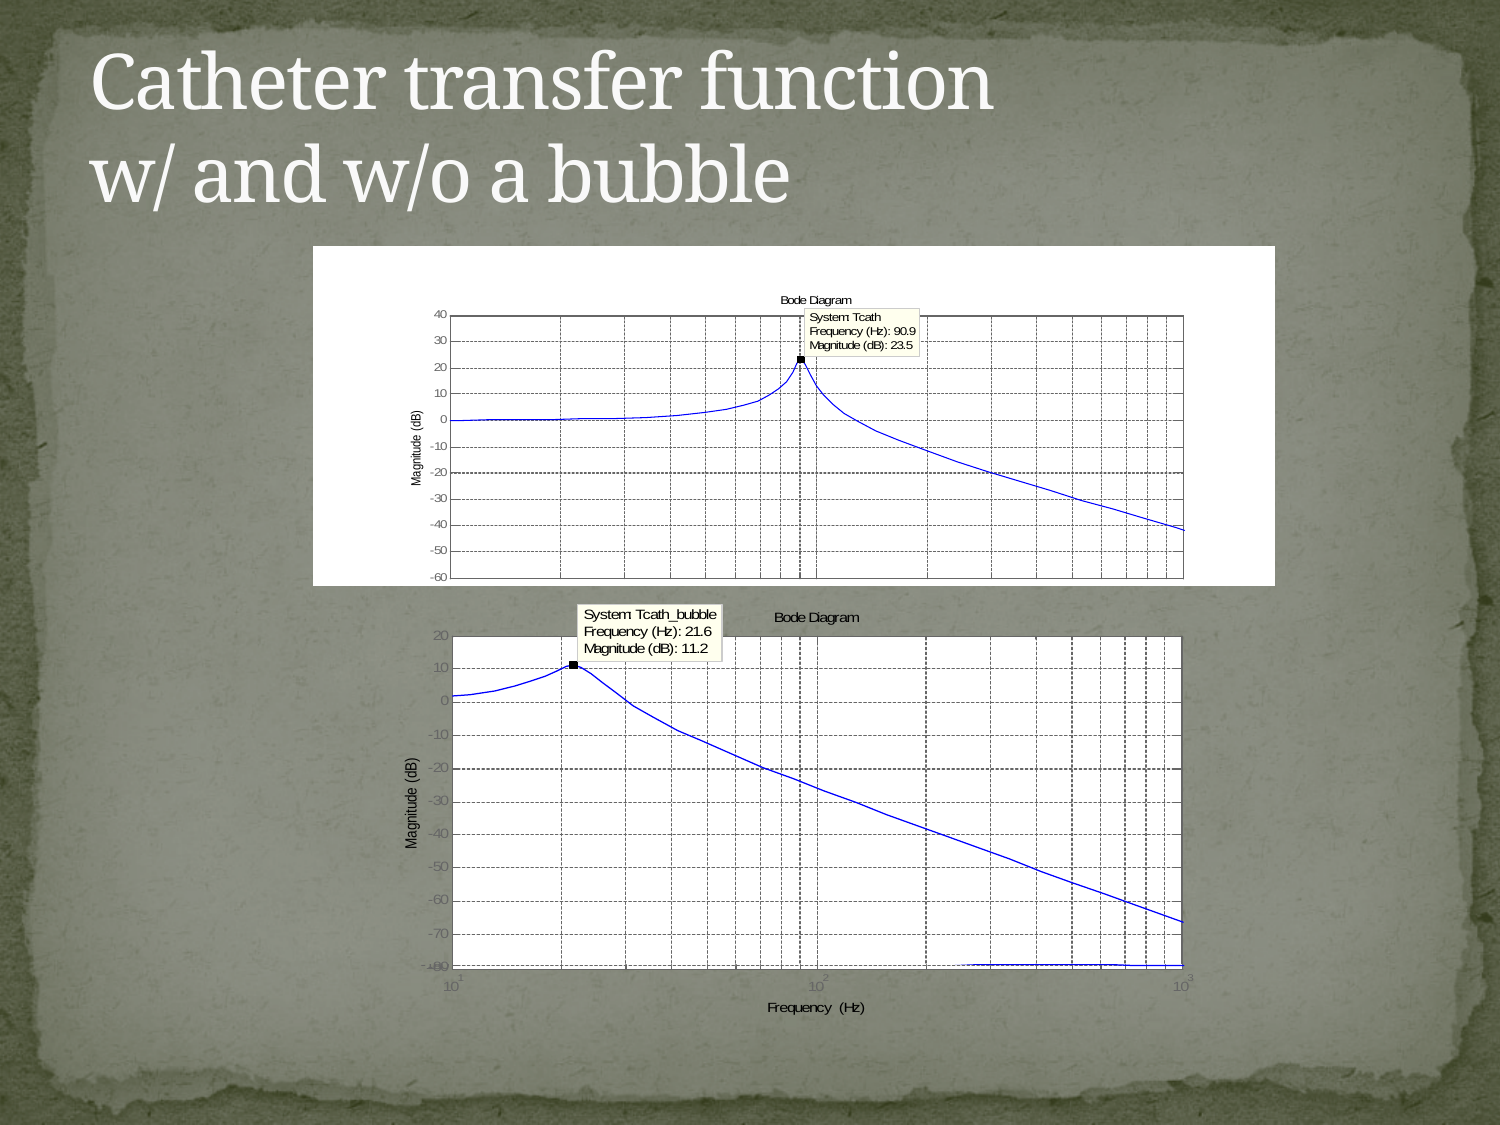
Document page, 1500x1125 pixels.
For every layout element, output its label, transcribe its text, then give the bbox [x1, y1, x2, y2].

picture [314, 585, 1275, 962]
picture [312, 963, 1275, 1034]
title Catheter transfer function w/ and w/o a bubble [74, 24, 1425, 225]
picture [315, 249, 1274, 584]
